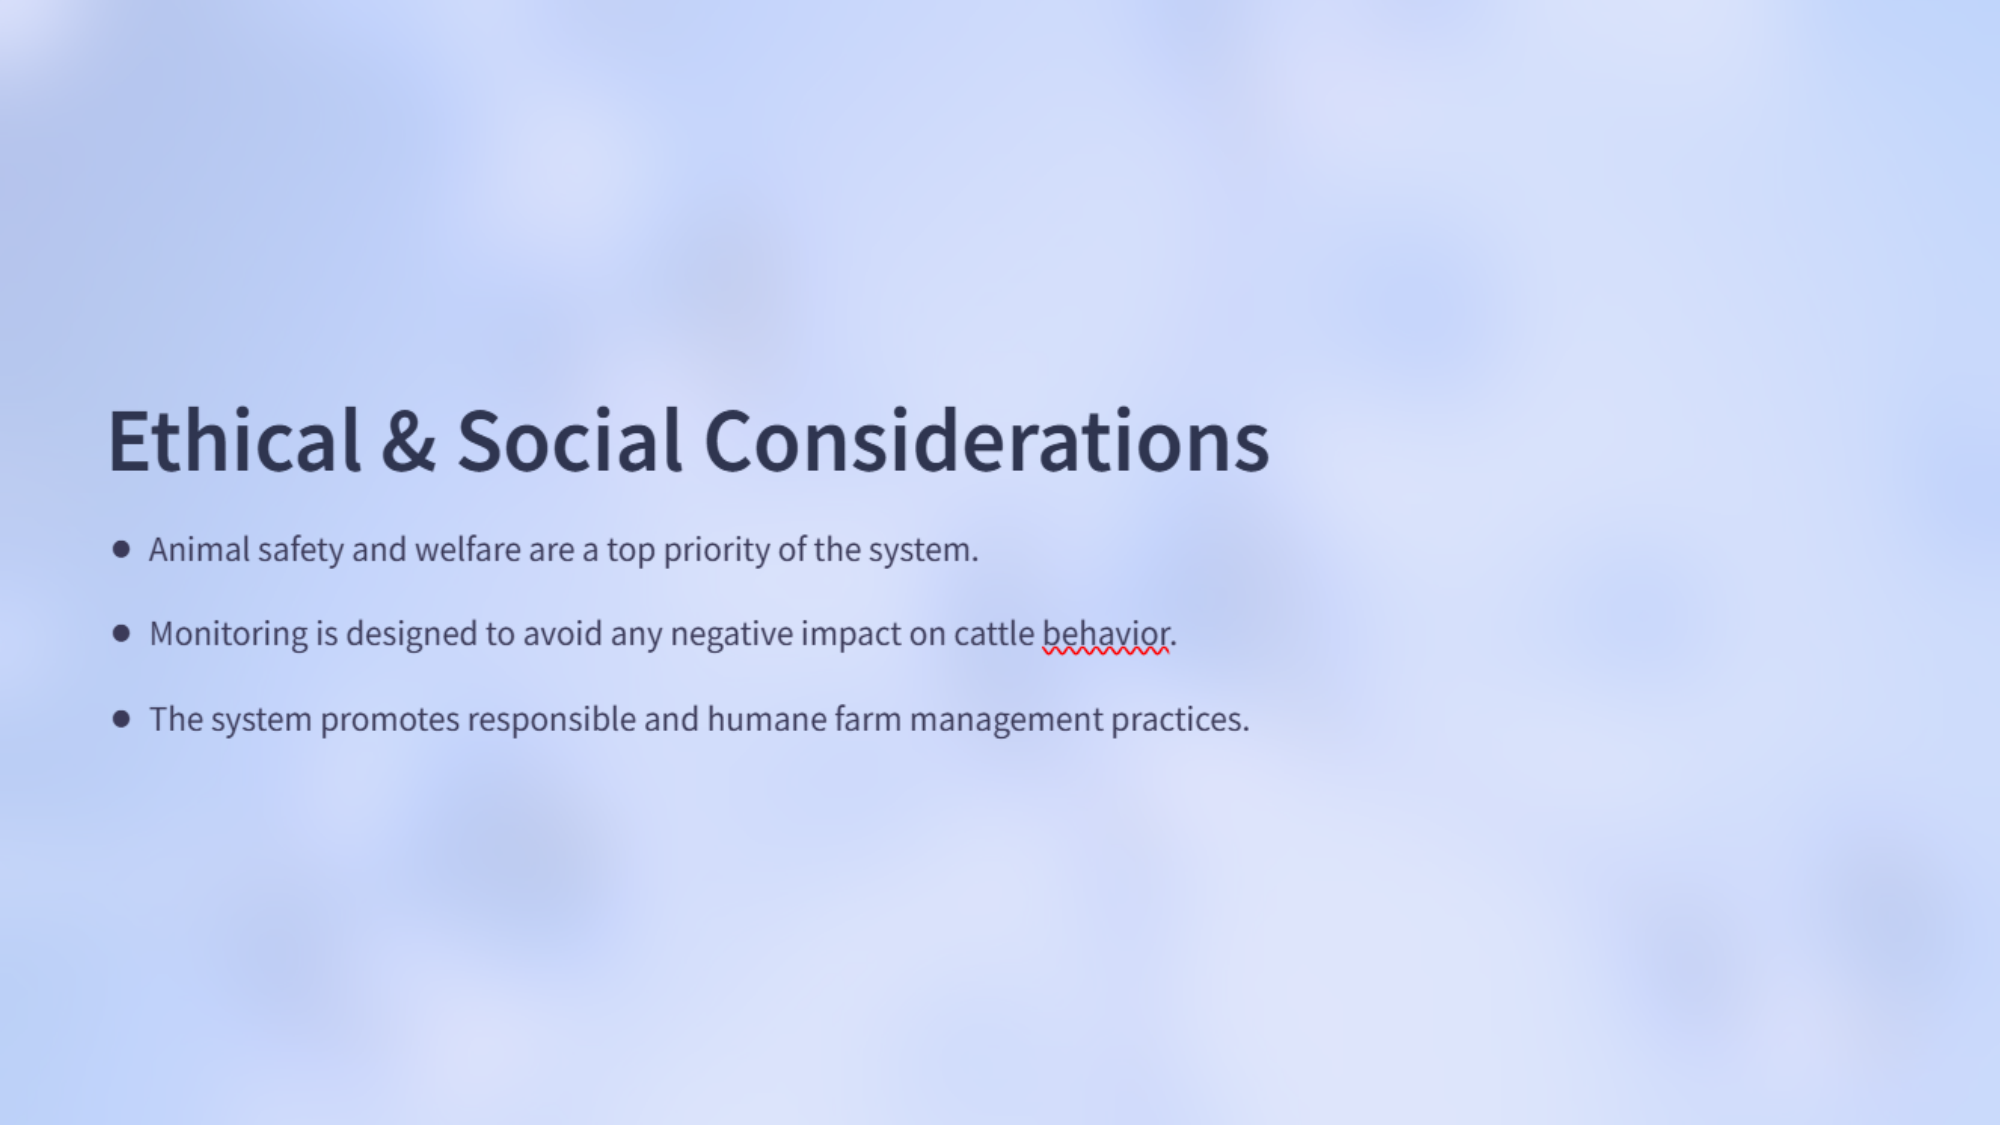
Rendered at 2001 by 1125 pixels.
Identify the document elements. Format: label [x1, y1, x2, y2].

list [0, 0, 2000, 1125]
